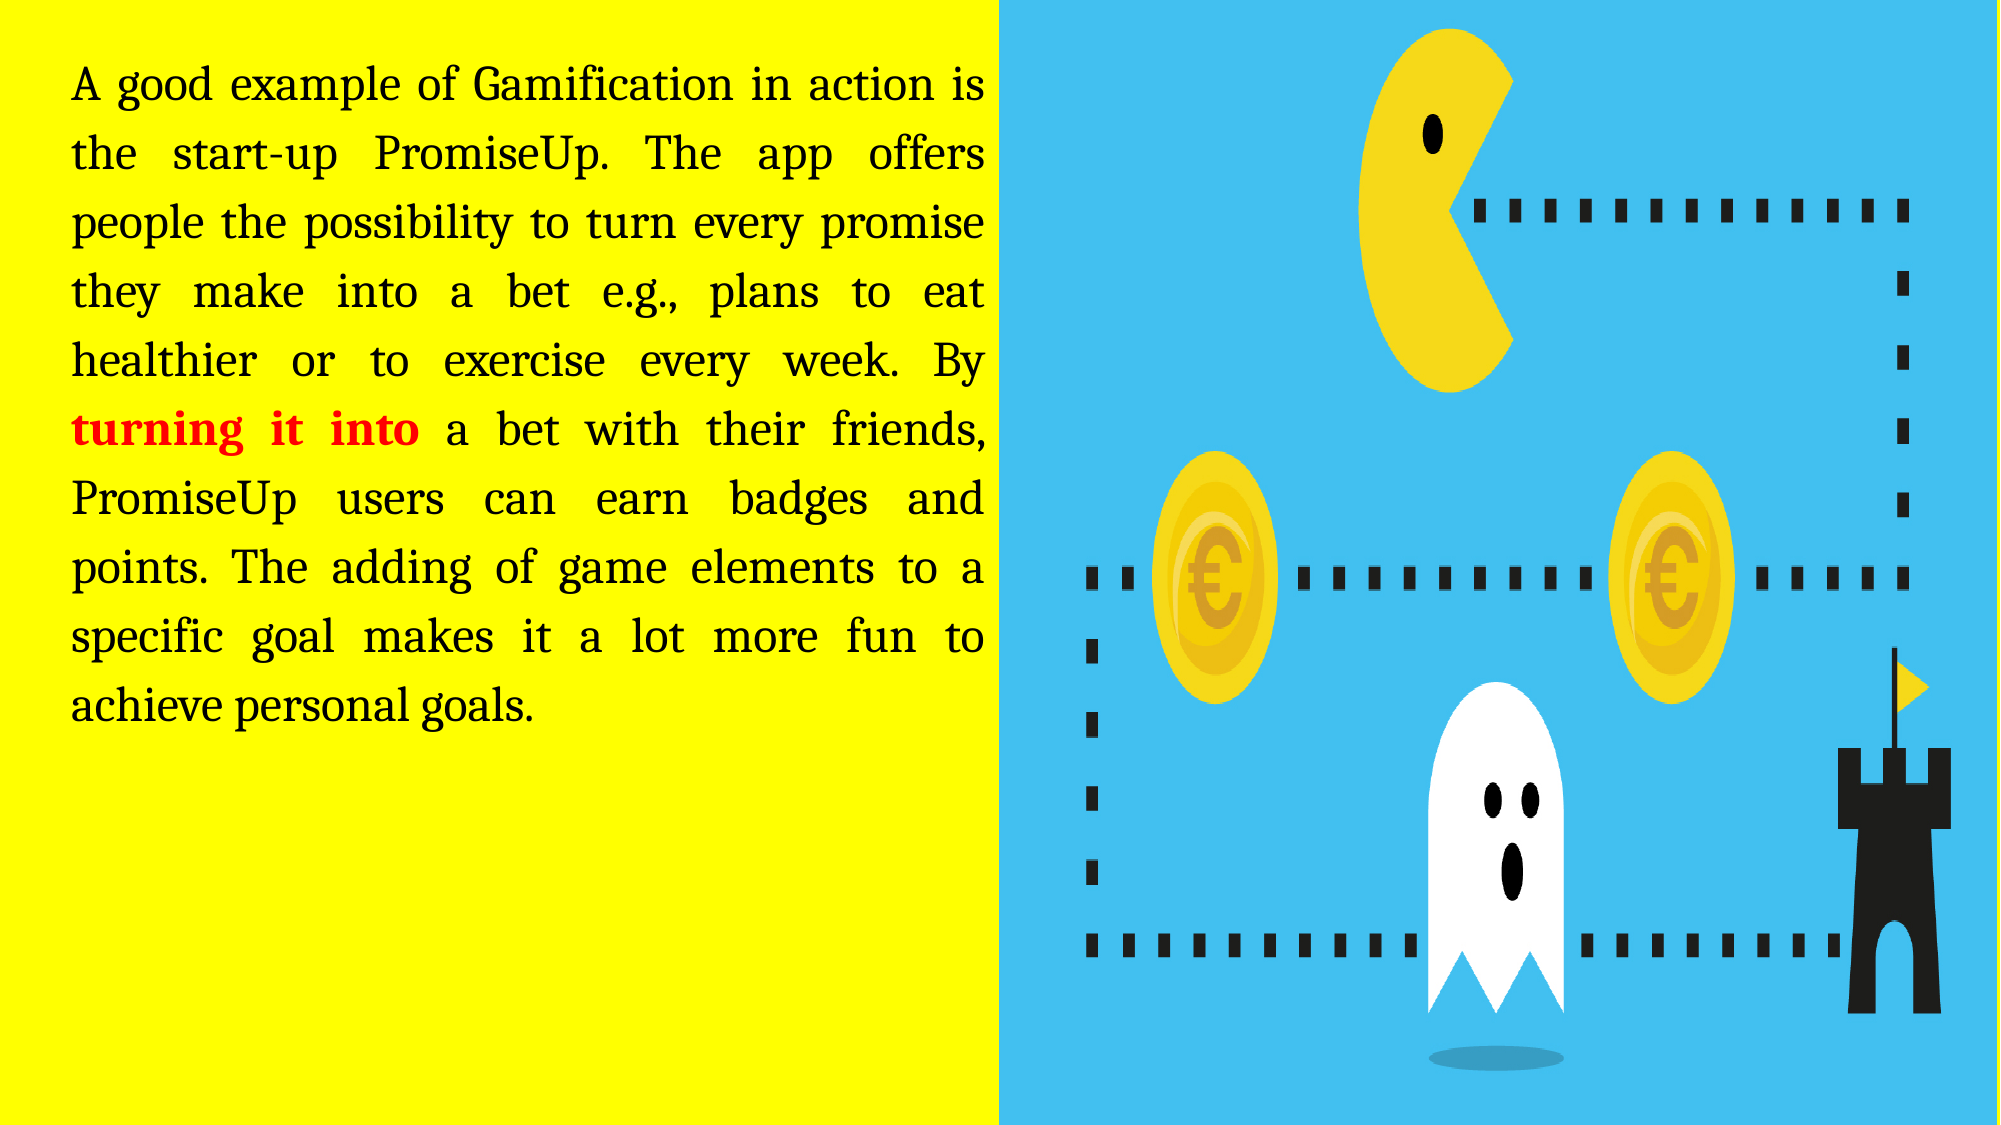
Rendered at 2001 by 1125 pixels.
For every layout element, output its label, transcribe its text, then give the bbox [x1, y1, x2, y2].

text_box A good example of Gamification in action is the start-up PromiseUp. The app offers people the possibility to turn every promise they make into a bet e.g., plans to eat healthier or to exercise every week. By turning it into a bet with their friends, PromiseUp users can earn badges and points. The adding of game elements to a specific goal makes it a lot more fun to achieve personal goals. [0, 33, 999, 739]
picture [999, 0, 1997, 1125]
